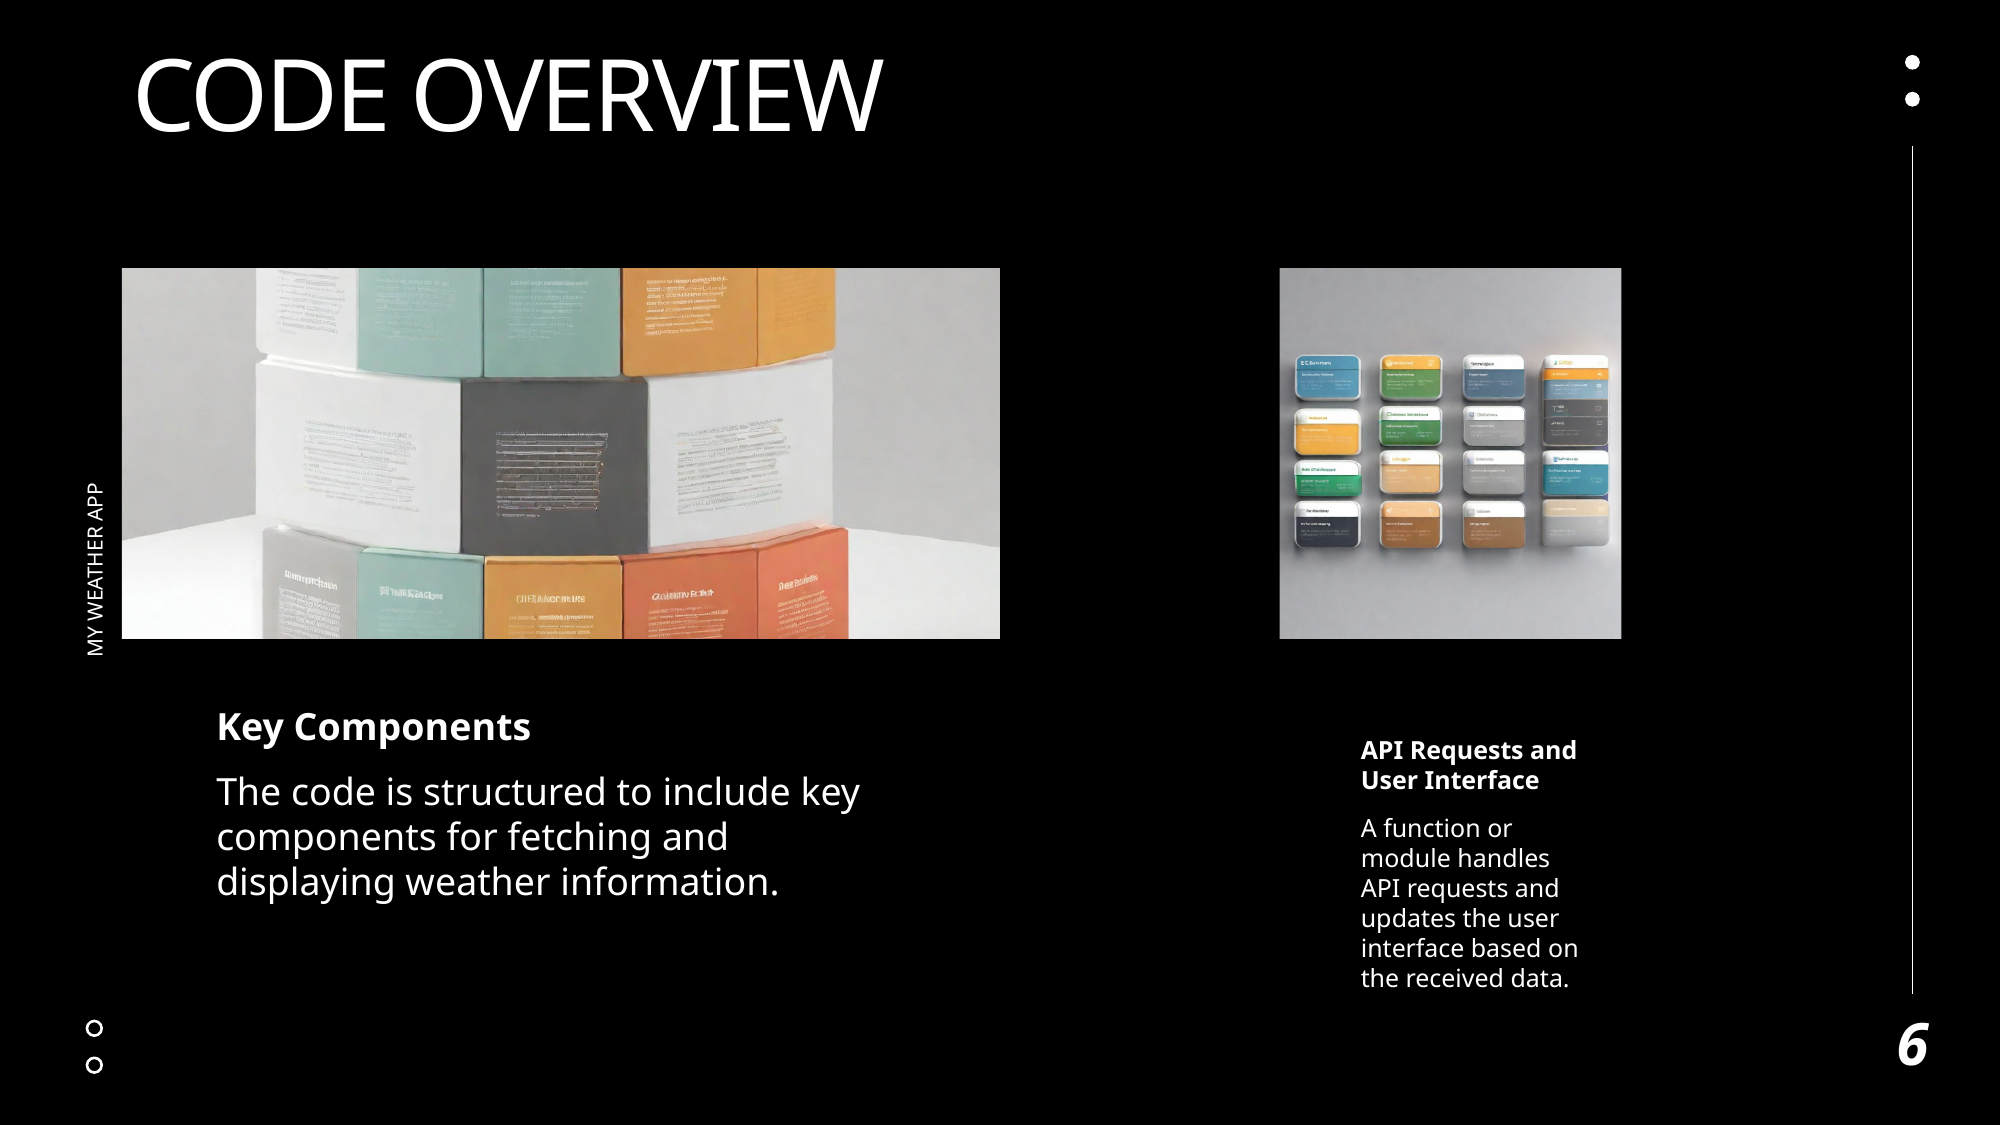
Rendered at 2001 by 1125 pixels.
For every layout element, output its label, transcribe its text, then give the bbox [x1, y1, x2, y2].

text_box API Requests and User Interface A function or module handles API requests and updates the user interface based on the received data. [1360, 735, 1583, 1056]
picture [121, 267, 1001, 639]
slide_number 6 [1853, 1024, 1972, 1070]
picture [1279, 267, 1622, 639]
list Key Components The code is structured to include key components for fetching and displaying weather information. [216, 703, 906, 1025]
title CODE OVERVIEW [132, 16, 1412, 193]
footer MY WEATHER APP [67, 146, 122, 995]
